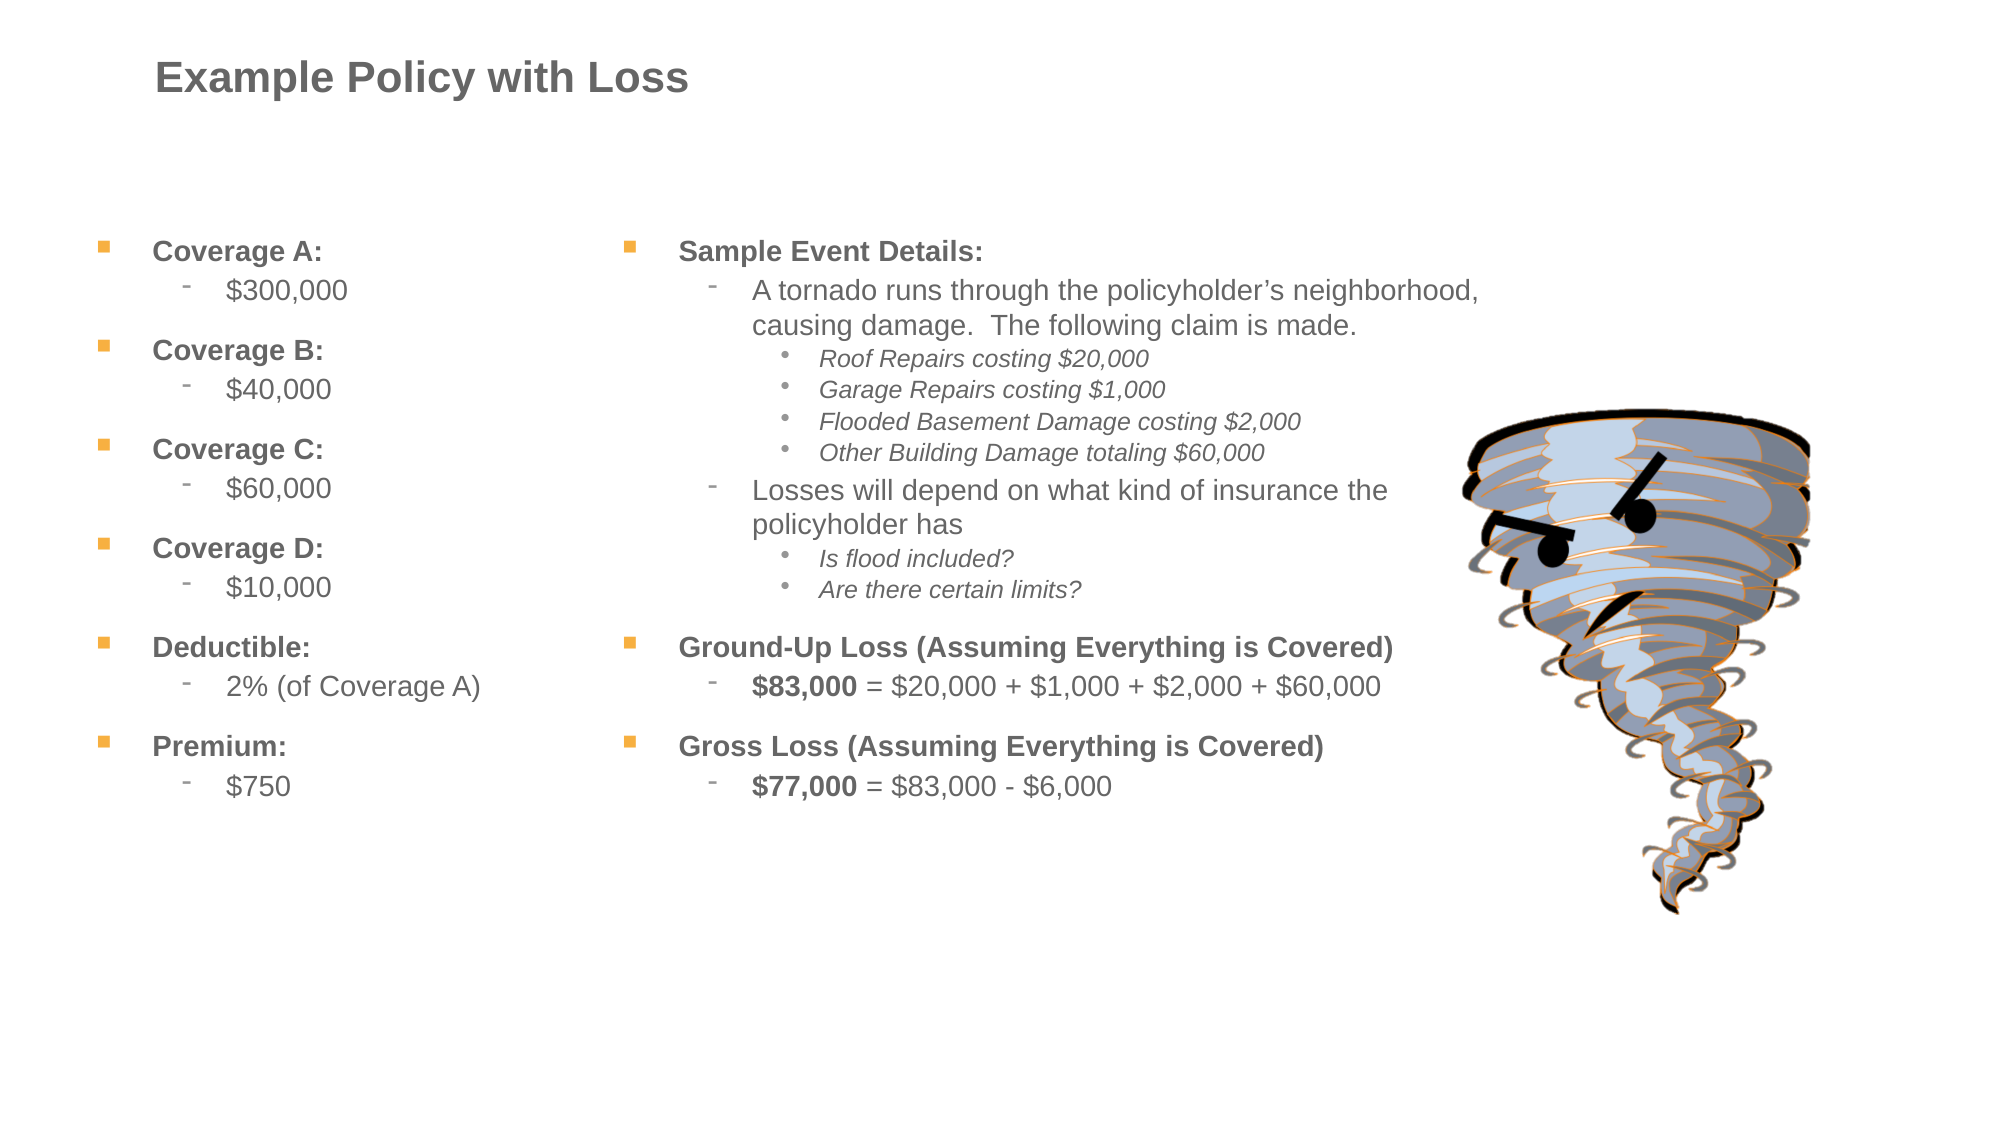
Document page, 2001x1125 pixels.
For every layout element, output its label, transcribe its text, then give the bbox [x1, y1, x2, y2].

picture [1419, 385, 1853, 954]
list Coverage A: $300,000 Coverage B: $40,000 Coverage C: $60,000 Coverage D: $10,000 Deductible: 2% (of Coverage A) Premium: $750 [81, 224, 607, 923]
title Example Policy with Loss [139, 41, 1751, 111]
list Sample Event Details: A tornado runs through the policyholder’s neighborhood, causing damage. The following claim is made. Roof Repairs costing $20,000 Garage Repairs costing $1,000 Flooded Basement Damage costing $2,000 Other Building Damage totaling $60,000 Losses will depend on what kind of insurance the policyholder has Is flood included? Are there certain limits? Ground-Up Loss (Assuming Everything is Covered) $83,000 = $20,000 + $1,000 + $2,000 + $60,000 Gross Loss (Assuming Everything is Covered) $77,000 = $83,000 - $6,000 [607, 224, 1507, 1017]
